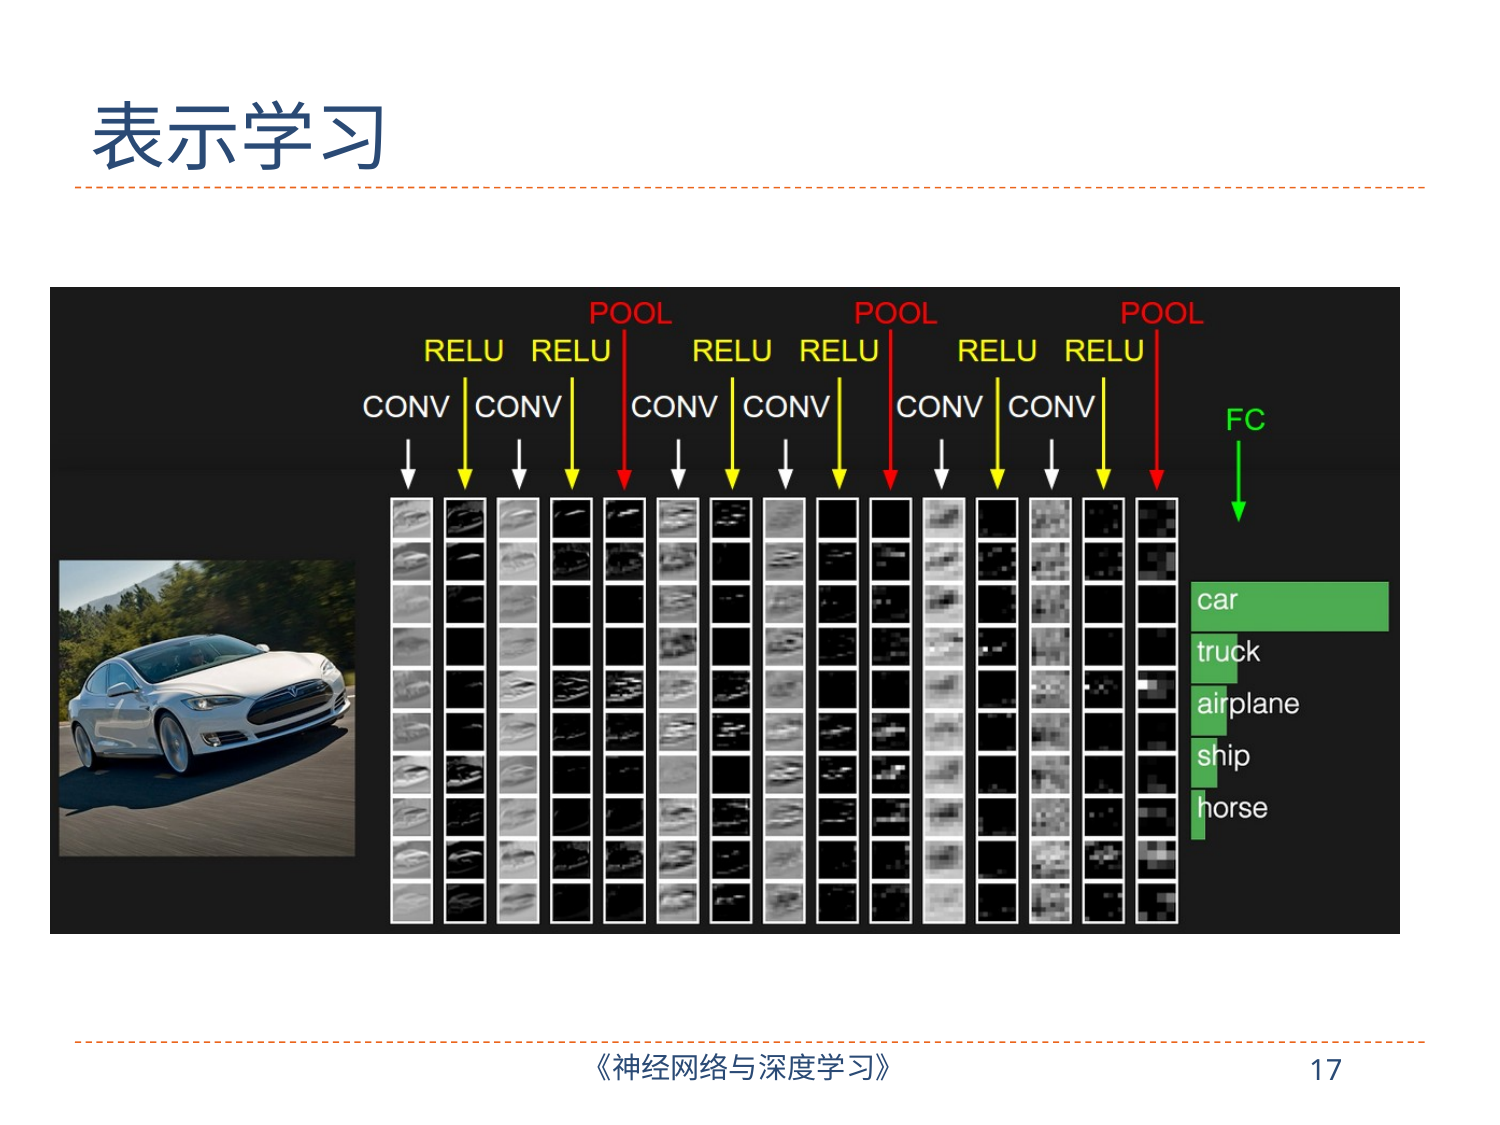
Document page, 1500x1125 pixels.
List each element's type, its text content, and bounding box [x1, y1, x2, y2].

title 表示学习 [75, 24, 1425, 188]
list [49, 287, 1401, 935]
